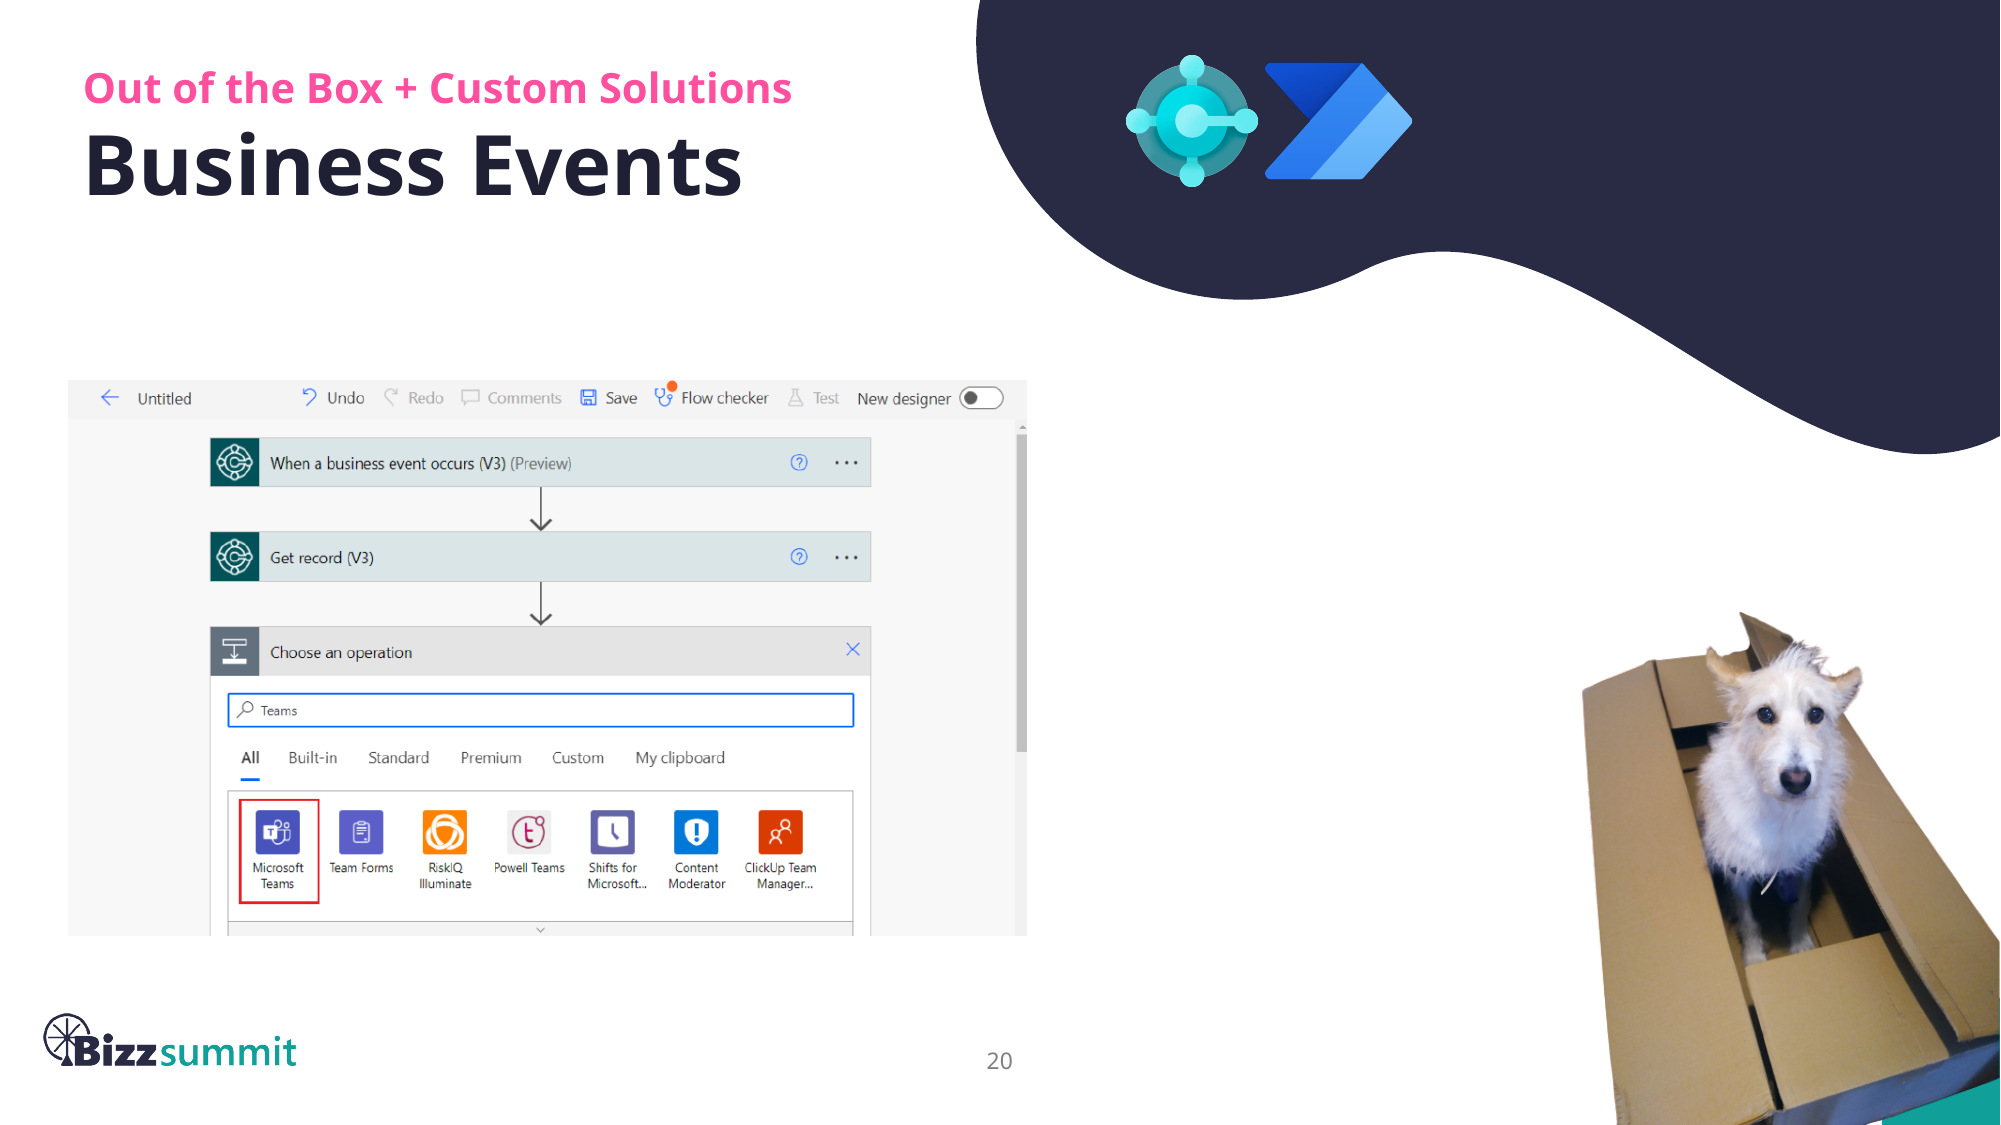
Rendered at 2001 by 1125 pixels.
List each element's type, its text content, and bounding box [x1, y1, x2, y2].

picture [1486, 611, 2000, 1125]
picture [43, 1013, 296, 1066]
text_box [975, 0, 2000, 456]
picture [1118, 47, 1413, 195]
picture [68, 380, 1027, 936]
text_box Out of the Box + Custom Solutions Business Events [68, 54, 1050, 220]
